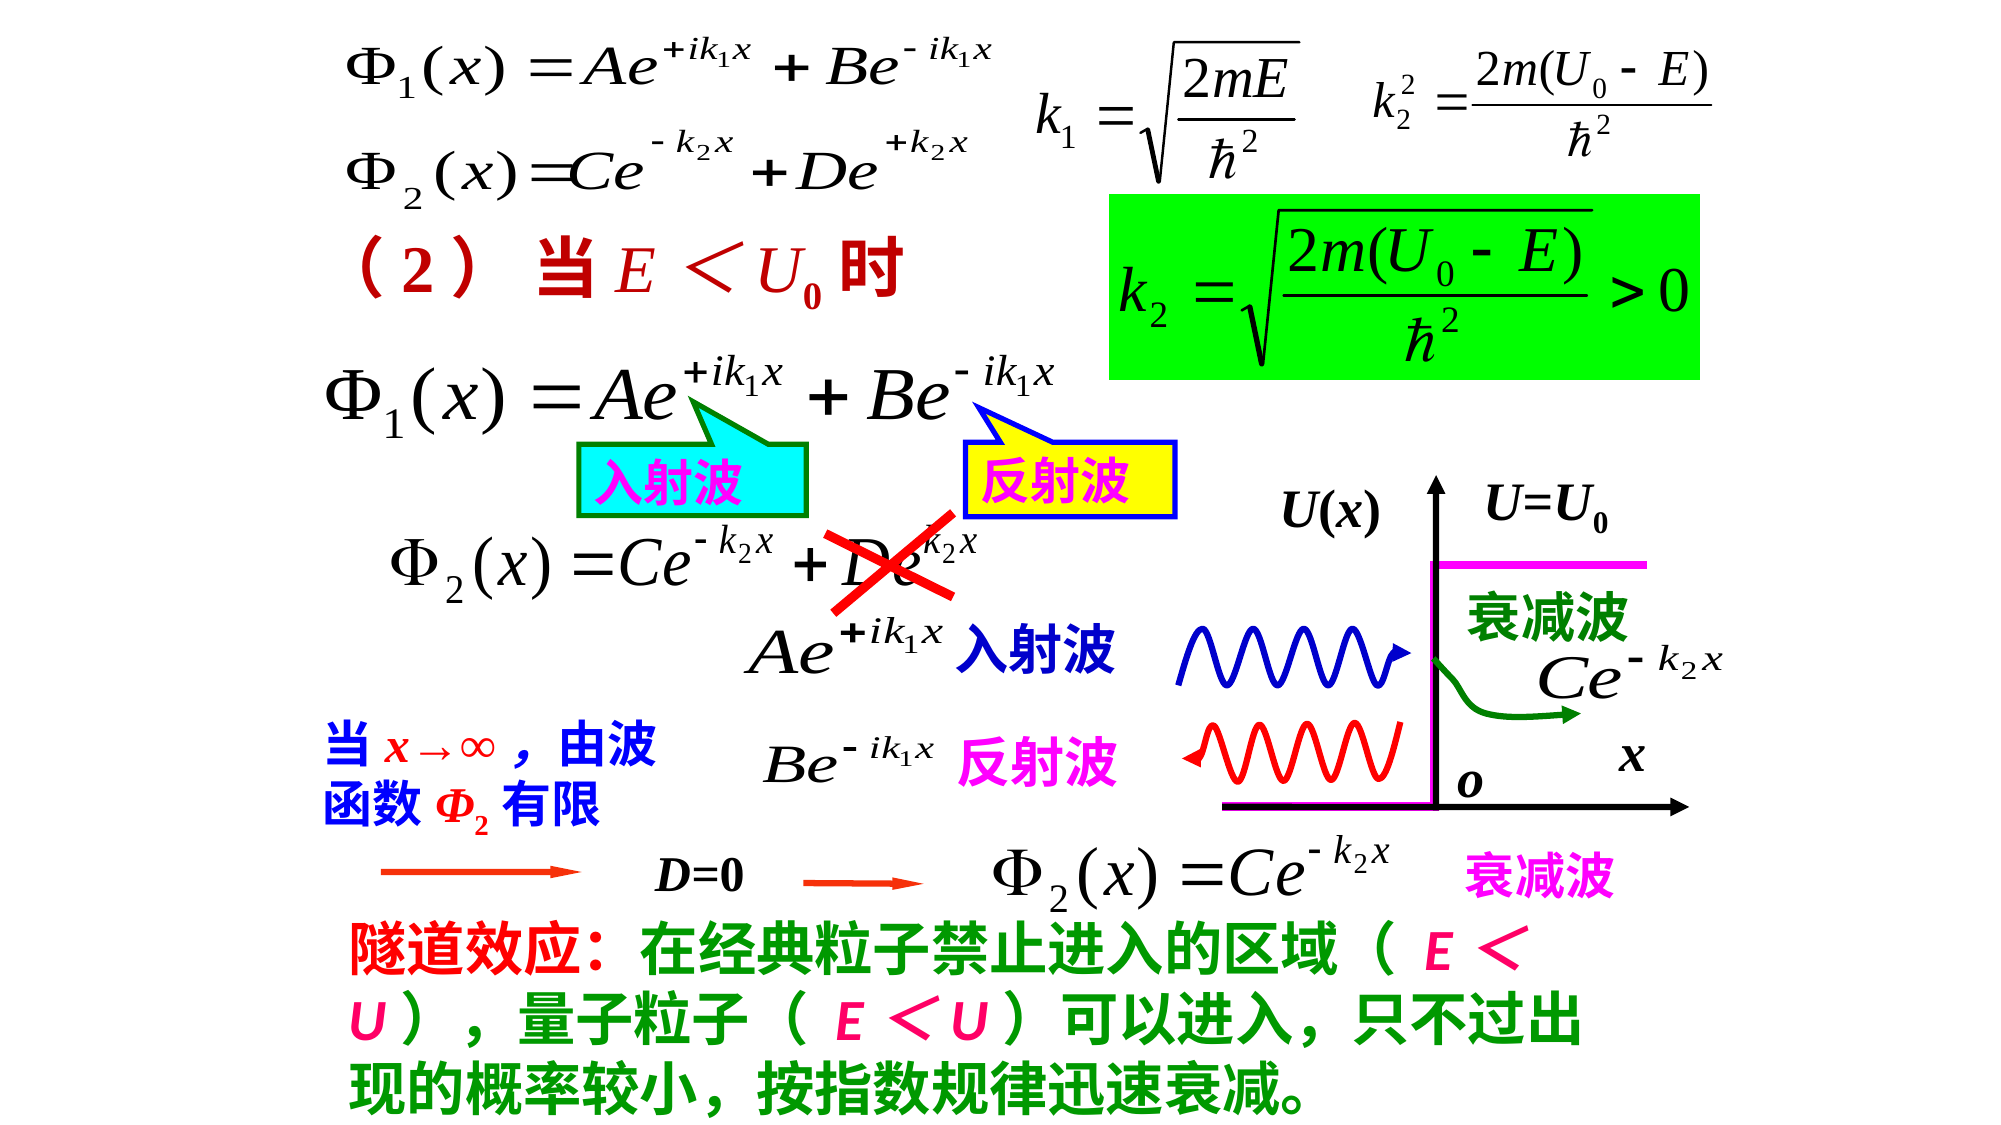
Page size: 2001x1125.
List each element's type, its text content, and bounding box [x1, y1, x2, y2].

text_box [1026, 27, 1311, 197]
text_box 入射波 [578, 451, 807, 509]
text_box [729, 603, 1412, 690]
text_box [1222, 458, 1691, 816]
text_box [335, 20, 1008, 224]
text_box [313, 338, 1072, 451]
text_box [749, 719, 1401, 802]
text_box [981, 820, 1402, 924]
text_box 衰减波 [1450, 837, 1631, 904]
text_box （2） 当E＜U0时 [303, 218, 920, 325]
text_box [380, 867, 582, 877]
text_box D=0 [640, 834, 760, 904]
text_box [1364, 37, 1722, 168]
text_box 隧道效应：在经典粒子禁止进入的区域（ E＜U），量子粒子（ E＜U）可以进入，只不过出现的概率较小，按指数规律迅速衰减。 [333, 904, 1632, 1125]
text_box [1109, 194, 1701, 381]
text_box 当x→∞，由波函数Φ2有限 [308, 705, 696, 849]
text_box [380, 509, 989, 615]
text_box [803, 879, 924, 888]
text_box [1433, 576, 1738, 720]
text_box 反射波 [965, 442, 1176, 517]
